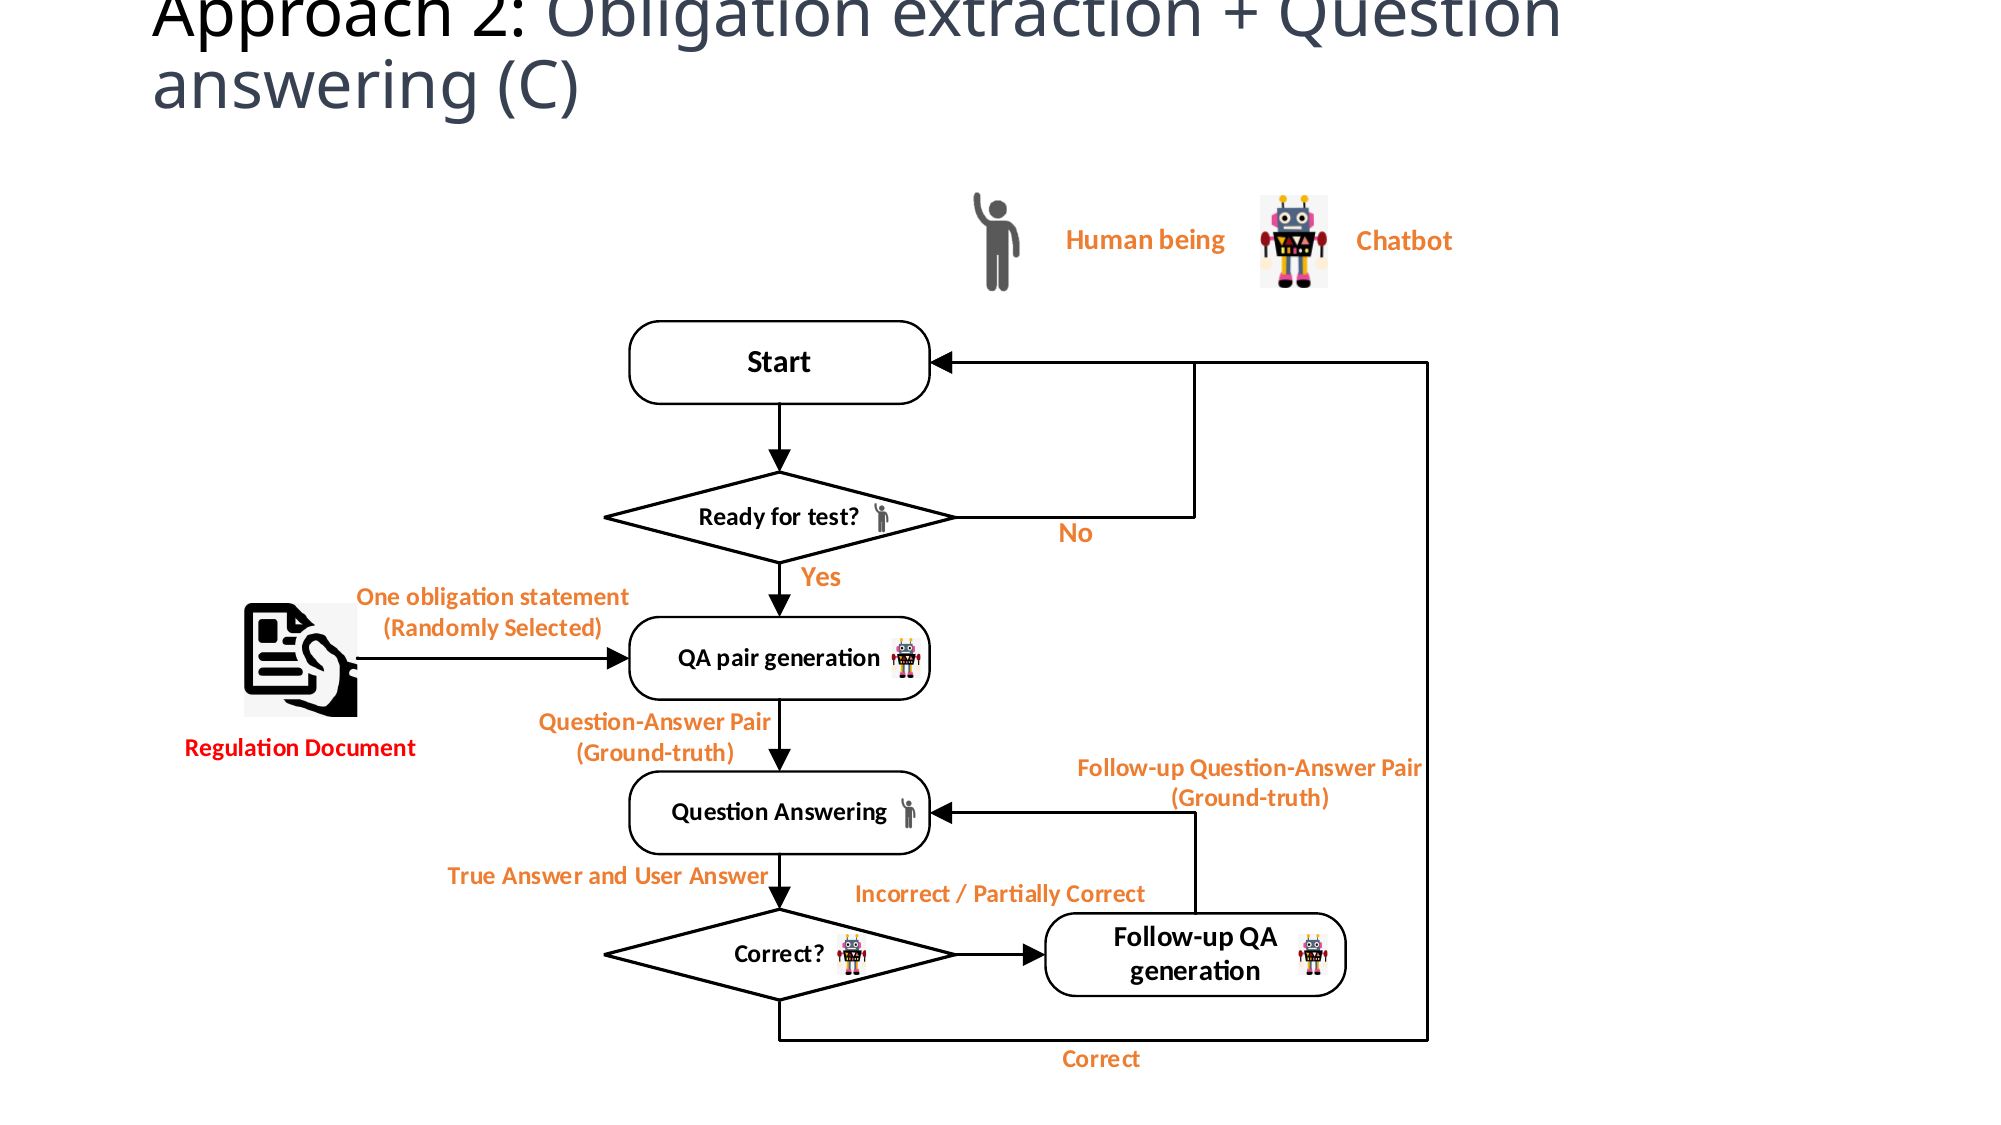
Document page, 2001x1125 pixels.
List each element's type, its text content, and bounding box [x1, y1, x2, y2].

picture [167, 181, 1469, 1089]
text_box Approach 2: Obligation extraction + Question answering (C) [137, 18, 1863, 84]
